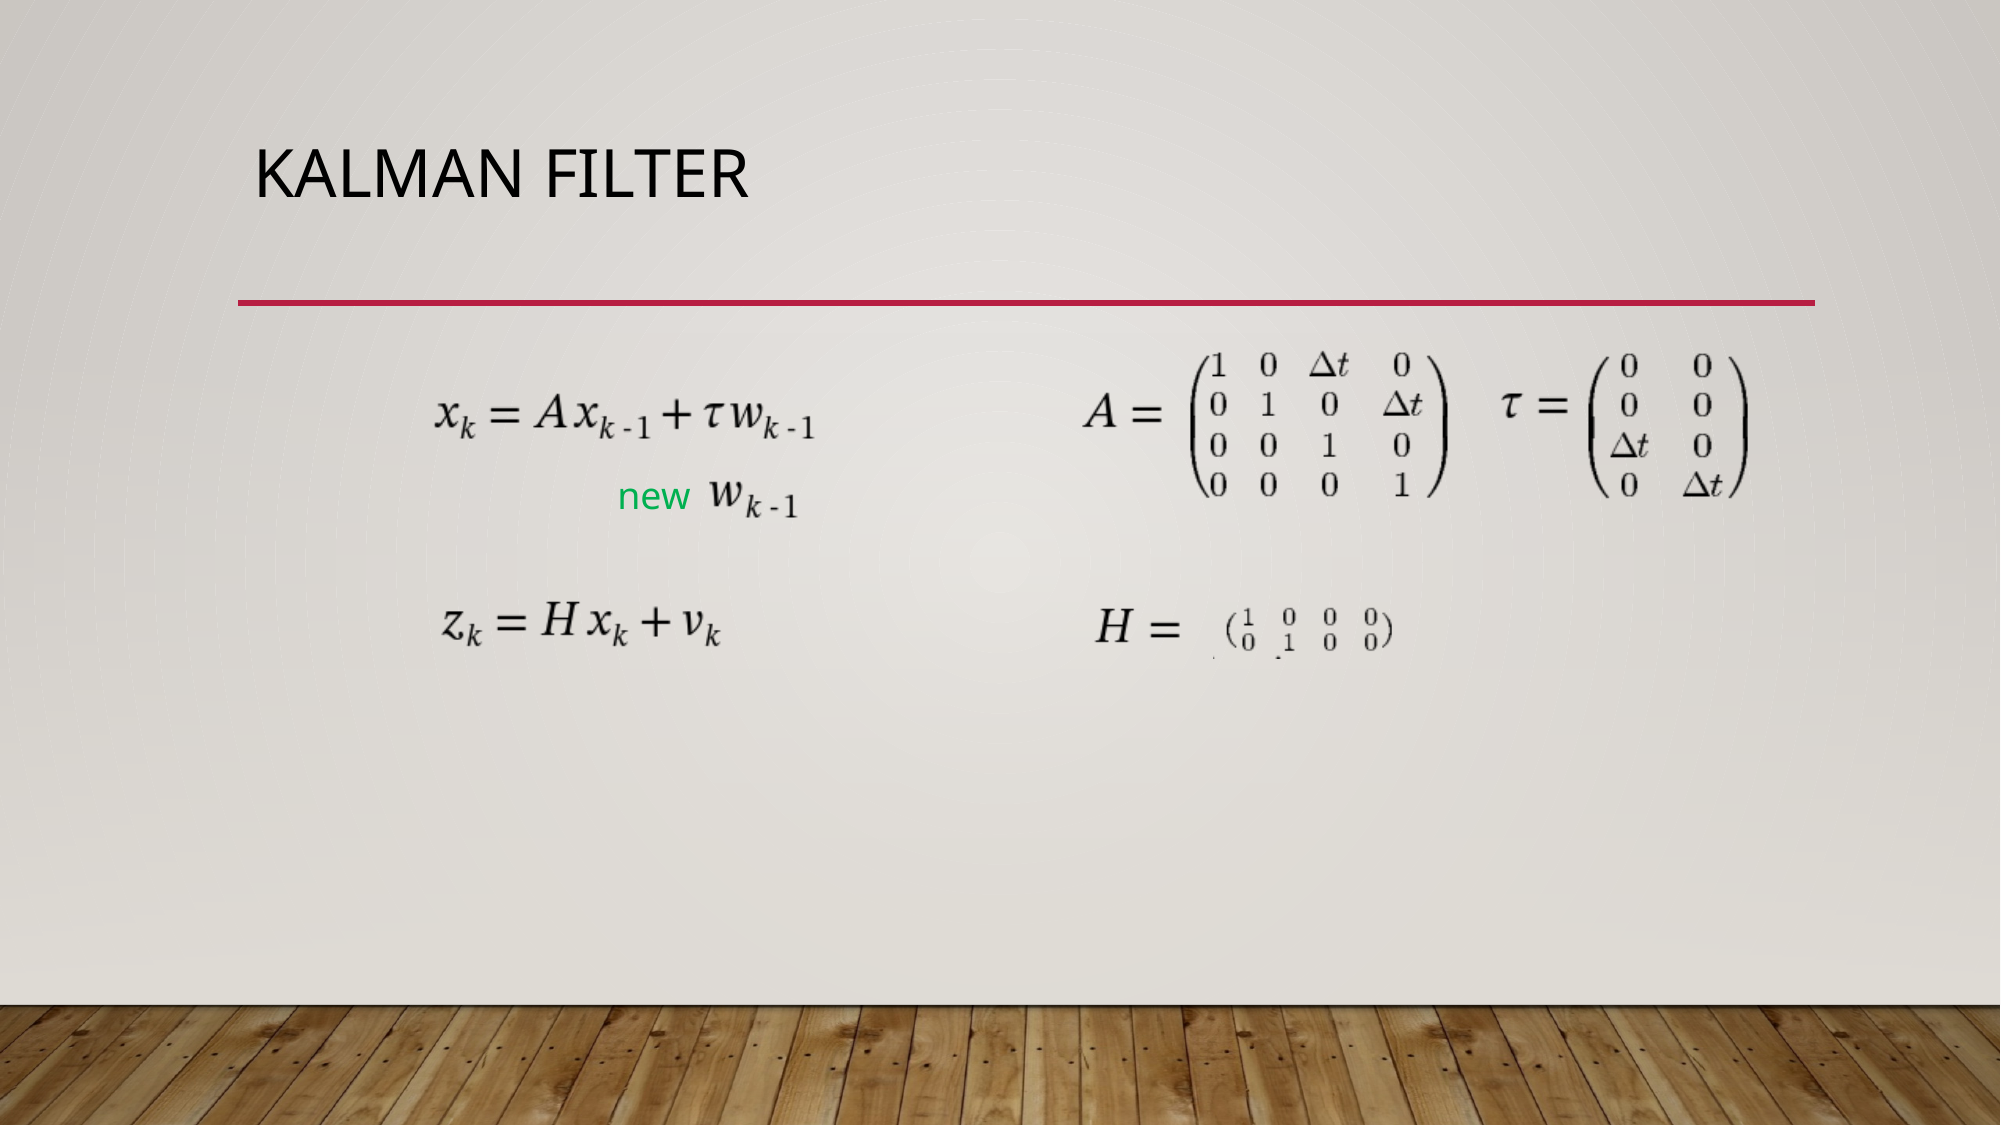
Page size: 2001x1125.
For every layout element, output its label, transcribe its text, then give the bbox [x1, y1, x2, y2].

picture [440, 598, 727, 651]
picture [708, 479, 802, 521]
text_box new [602, 464, 709, 525]
picture [1092, 605, 1194, 648]
picture [0, 1005, 2000, 1125]
picture [1212, 594, 1403, 659]
title Kalman filter [238, 131, 1814, 305]
picture [431, 390, 819, 442]
picture [1500, 331, 1759, 514]
picture [1081, 390, 1176, 432]
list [1174, 334, 1465, 528]
